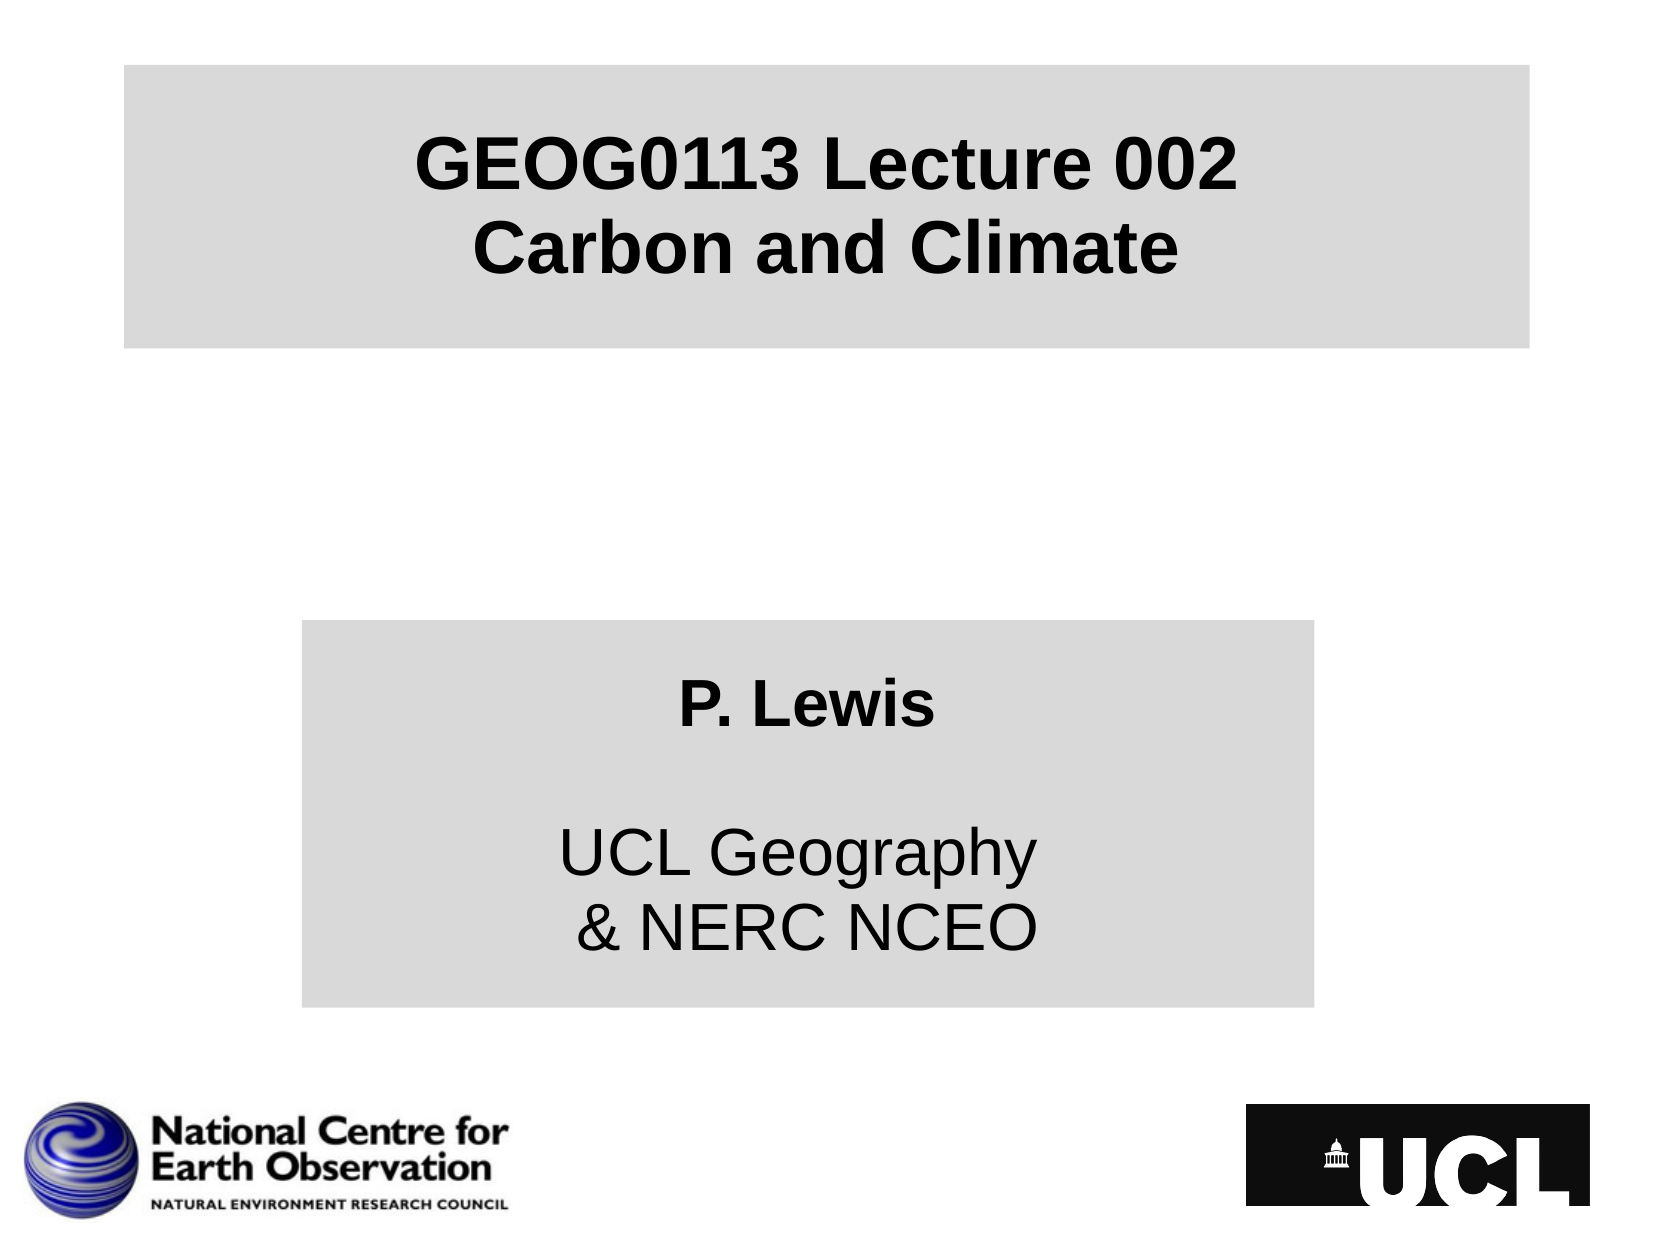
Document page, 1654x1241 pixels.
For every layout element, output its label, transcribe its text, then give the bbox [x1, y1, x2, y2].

title GEOG0113 Lecture 002 Carbon and Climate [123, 64, 1530, 349]
picture [1246, 1104, 1590, 1206]
picture [23, 1097, 513, 1223]
subtitle P. Lewis UCL Geography & NERC NCEO [301, 619, 1315, 1008]
